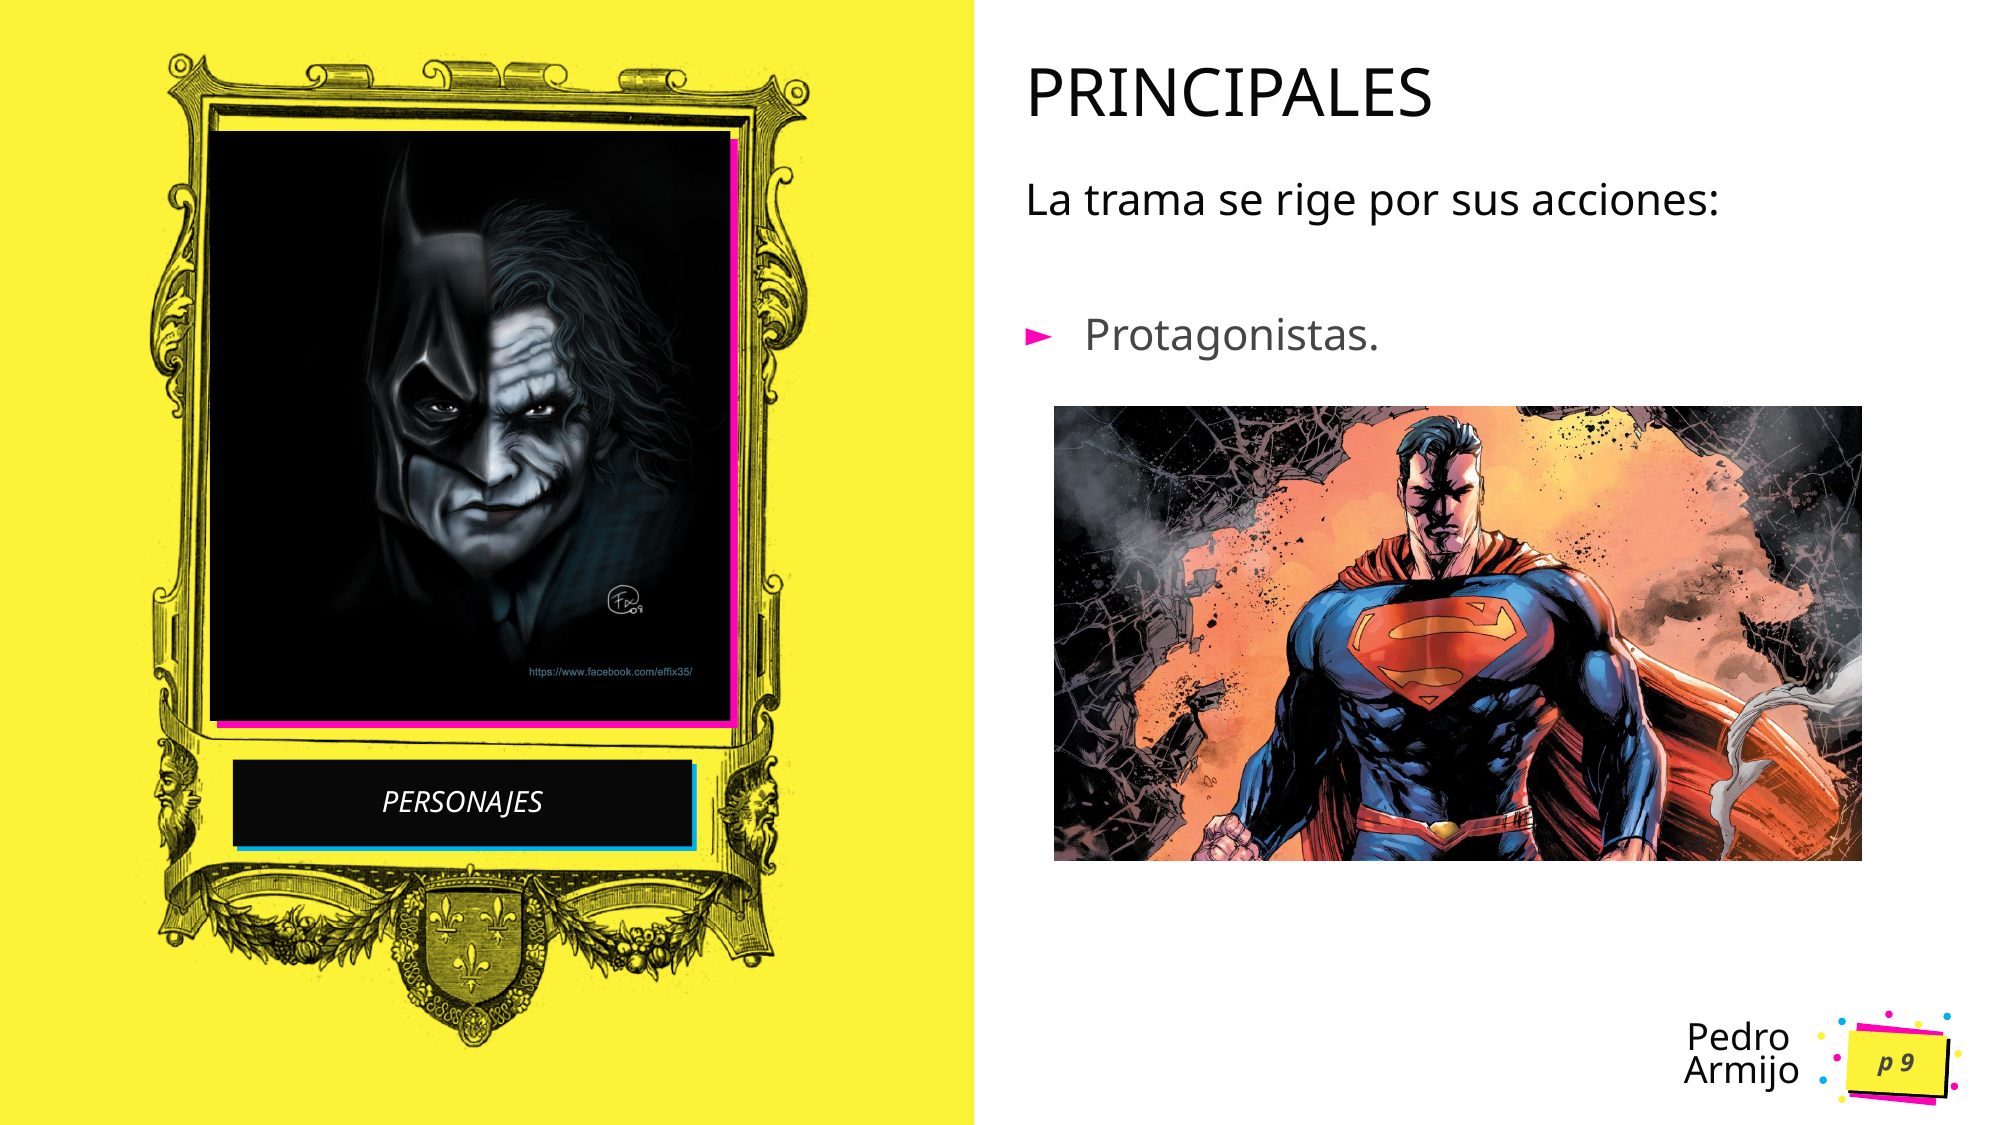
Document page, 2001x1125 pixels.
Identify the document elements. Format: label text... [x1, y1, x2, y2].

list La trama se rige por sus acciones: [1025, 177, 1941, 237]
picture [121, 32, 820, 1065]
list Protagonistas. [1025, 312, 1941, 1004]
title PRINCIPALES [1025, 59, 1942, 148]
picture [1053, 406, 1862, 861]
slide_number p 9 [1845, 1030, 1947, 1096]
list PERSONAJES [232, 759, 693, 847]
